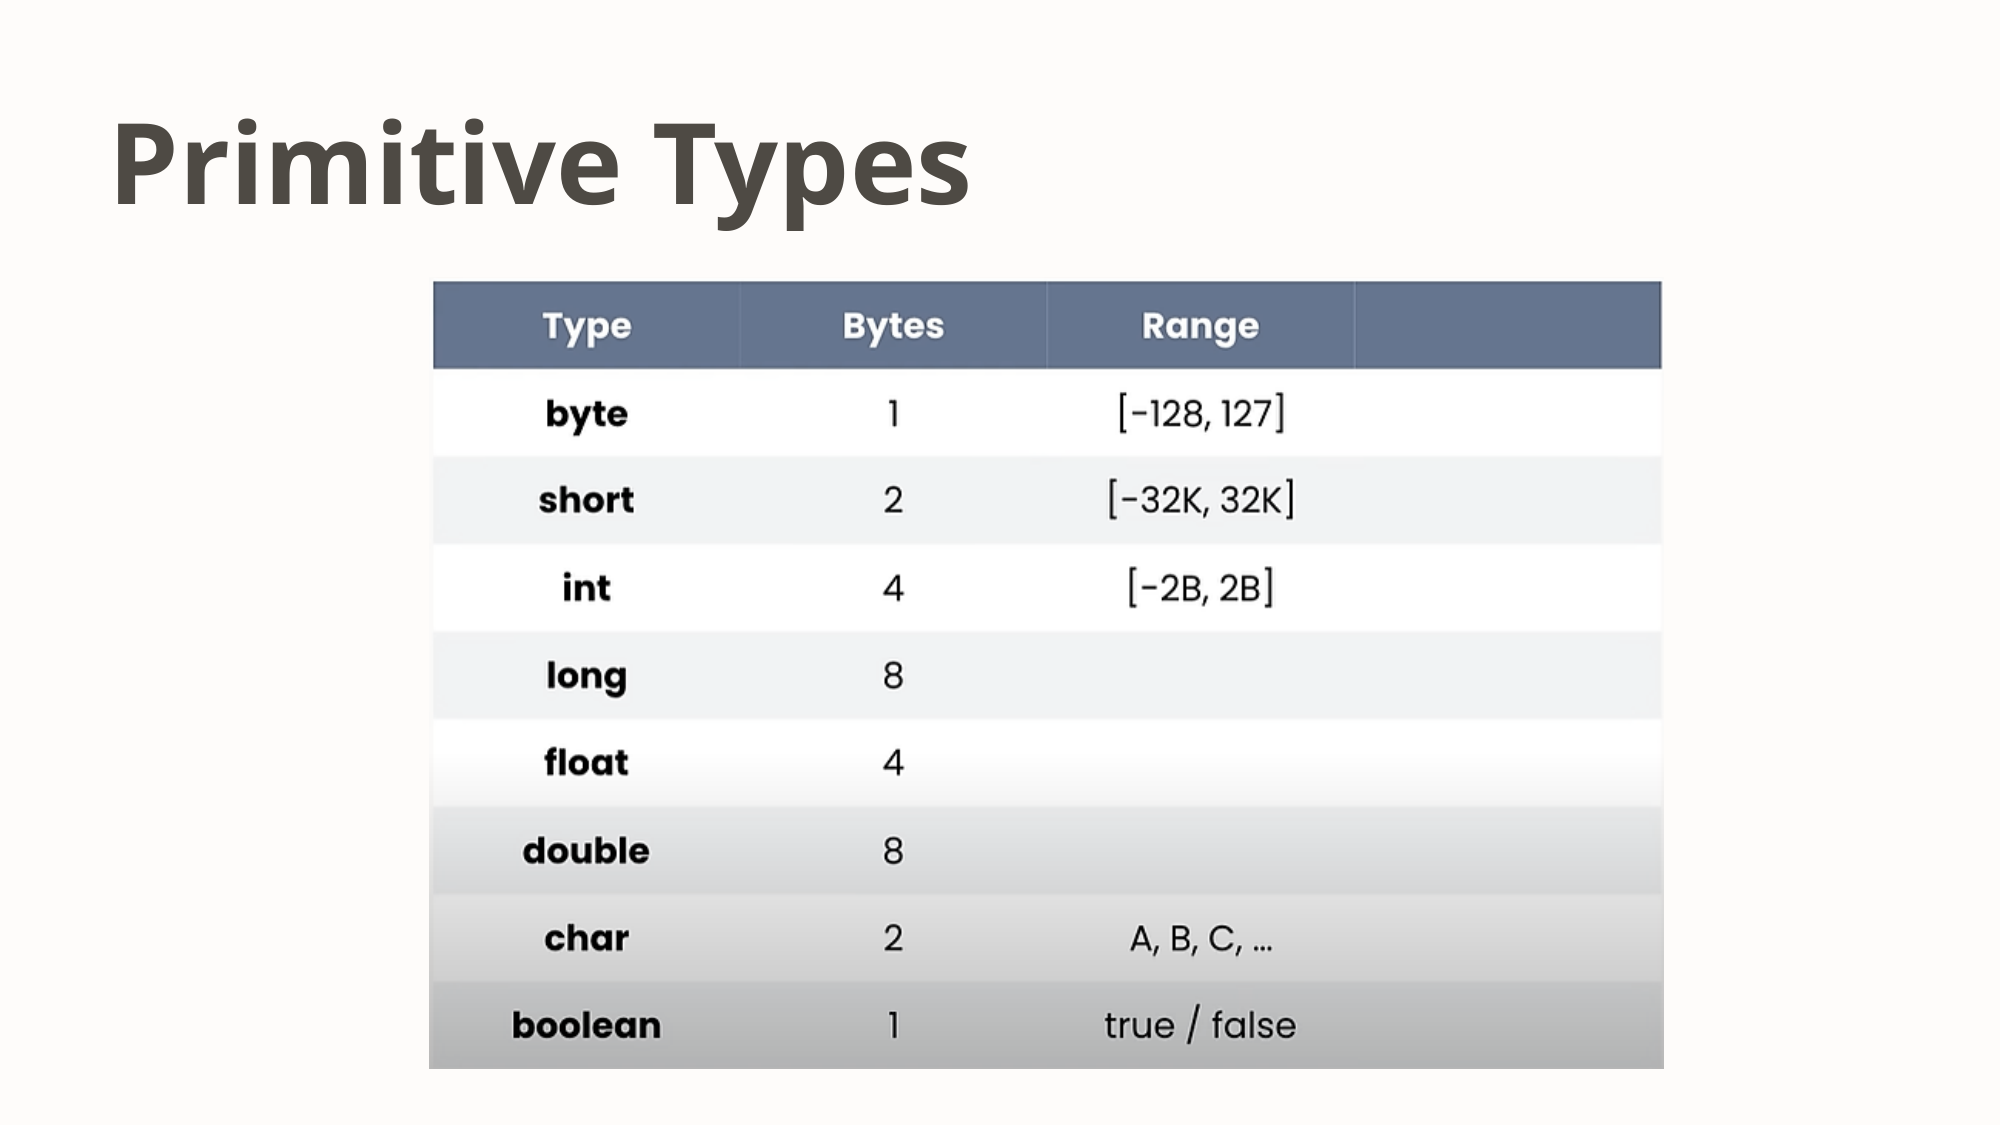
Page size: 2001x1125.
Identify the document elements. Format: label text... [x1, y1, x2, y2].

title Primitive Types [93, 59, 1819, 278]
picture [429, 277, 1664, 1069]
